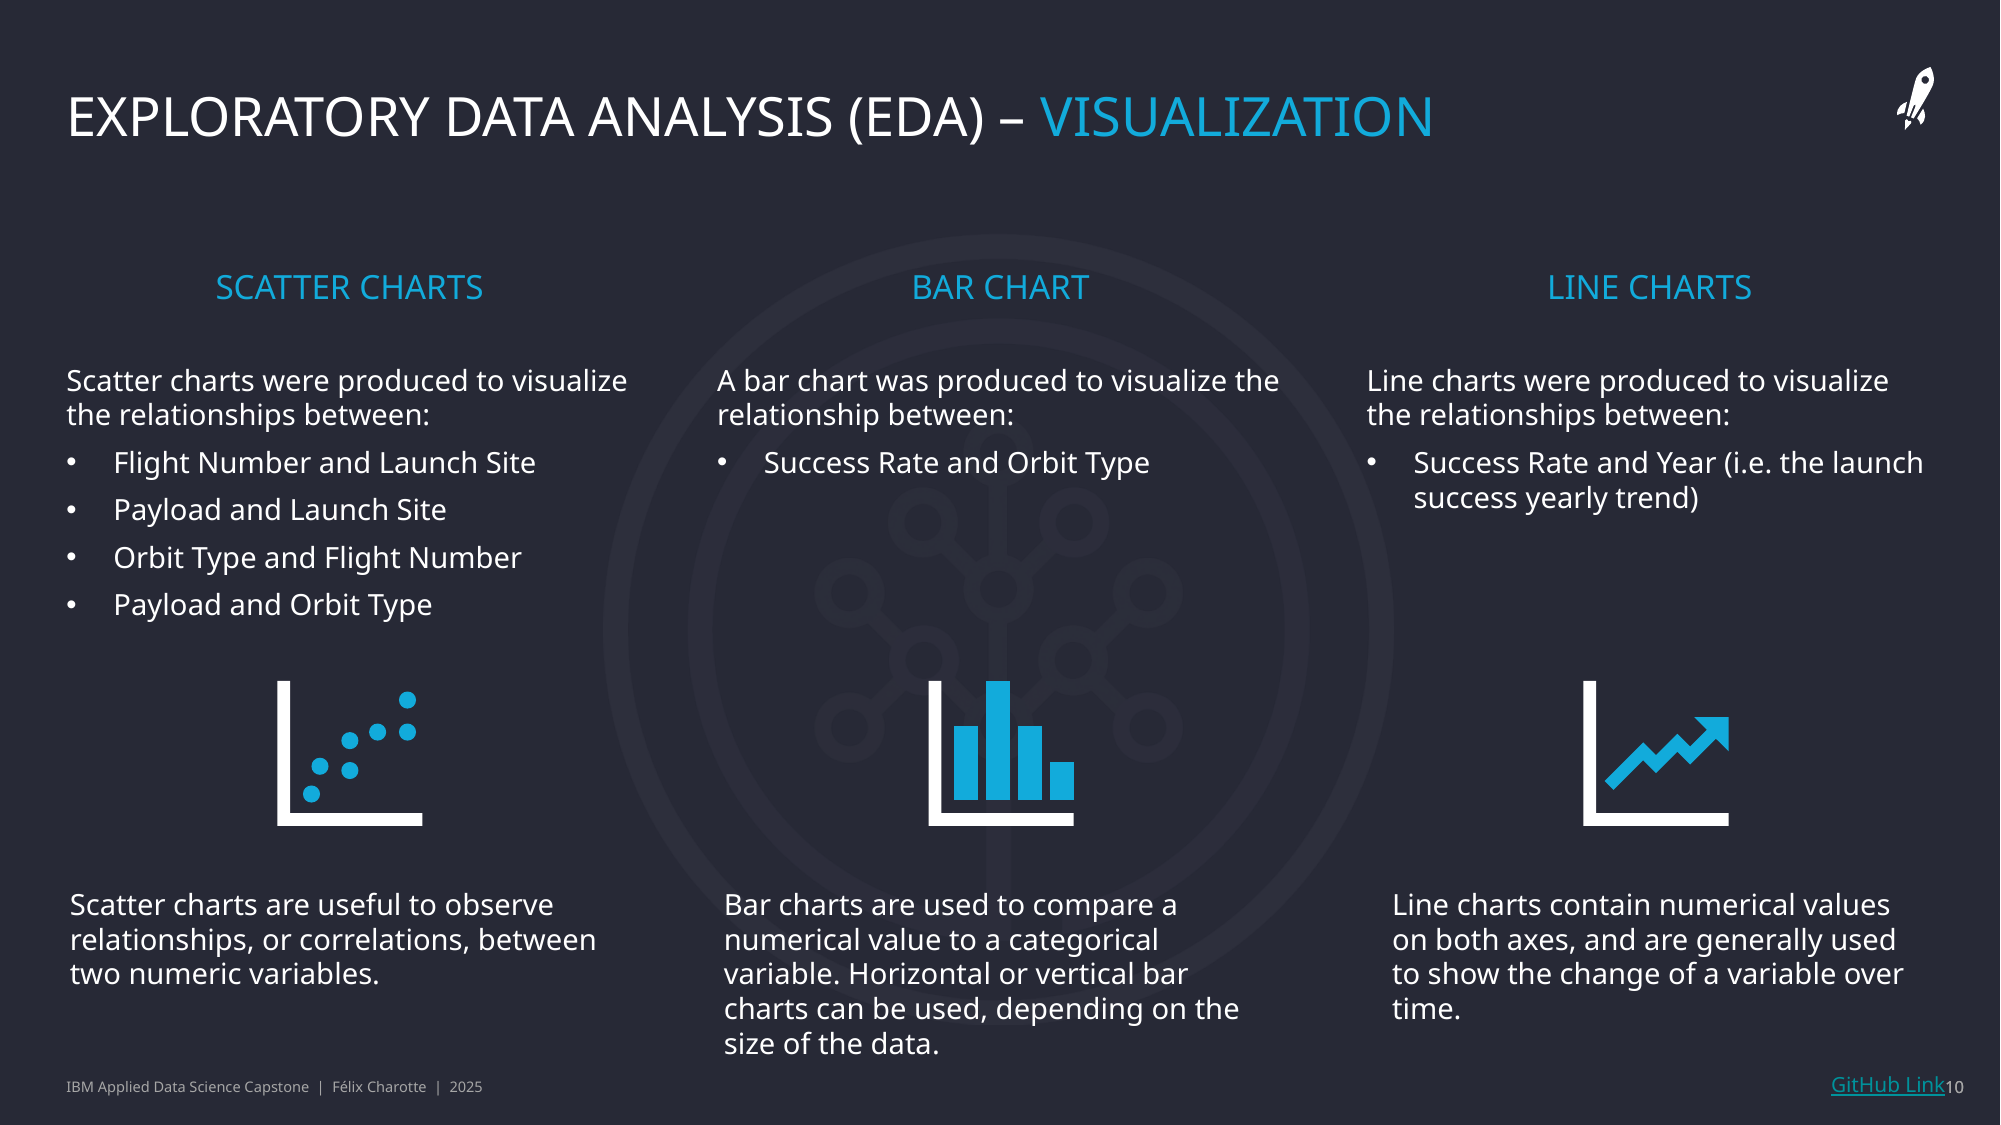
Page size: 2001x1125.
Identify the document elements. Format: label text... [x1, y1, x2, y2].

text_box [341, 761, 359, 780]
list SCATTER CHARTS [66, 217, 634, 356]
text_box [398, 691, 417, 709]
list LINE CHARTS [1366, 217, 1934, 356]
title Exploratory data analysis (eda) – visualization [66, 30, 1863, 149]
list A bar chart was produced to visualize the relationship between: Success Rate and Orbit Type [717, 361, 1284, 1031]
text_box [302, 785, 321, 803]
text_box [1604, 717, 1729, 790]
list Scatter charts were produced to visualize the relationships between: Flight Number and Launch Site Payload and Launch Site Orbit Type and Flight Number Payload and Orbit Type [66, 361, 634, 1031]
text_box Scatter charts are useful to observe relationships, or correlations, between two numeric variables. [55, 878, 622, 999]
text_box [986, 680, 1010, 801]
text_box [369, 723, 387, 741]
list Line charts were produced to visualize the relationships between: Success Rate and Year (i.e. the launch success yearly trend) [1366, 361, 1934, 1031]
text_box [398, 723, 417, 741]
text_box Line charts contain numerical values on both axes, and are generally used to show the change of a variable over time. [1377, 878, 1945, 1033]
text_box [1018, 725, 1042, 801]
text_box [277, 680, 423, 826]
text_box [311, 757, 329, 775]
text_box [1583, 680, 1729, 826]
list BAR CHART [717, 217, 1284, 356]
text_box GitHub Link [1816, 1064, 1961, 1108]
text_box [928, 680, 1074, 826]
text_box [954, 725, 978, 801]
text_box Bar charts are used to compare a numerical value to a categorical variable. Horizontal or vertical bar charts can be used, depending on the size of the data. [709, 878, 1277, 1068]
text_box [1050, 761, 1074, 801]
text_box [341, 732, 359, 750]
